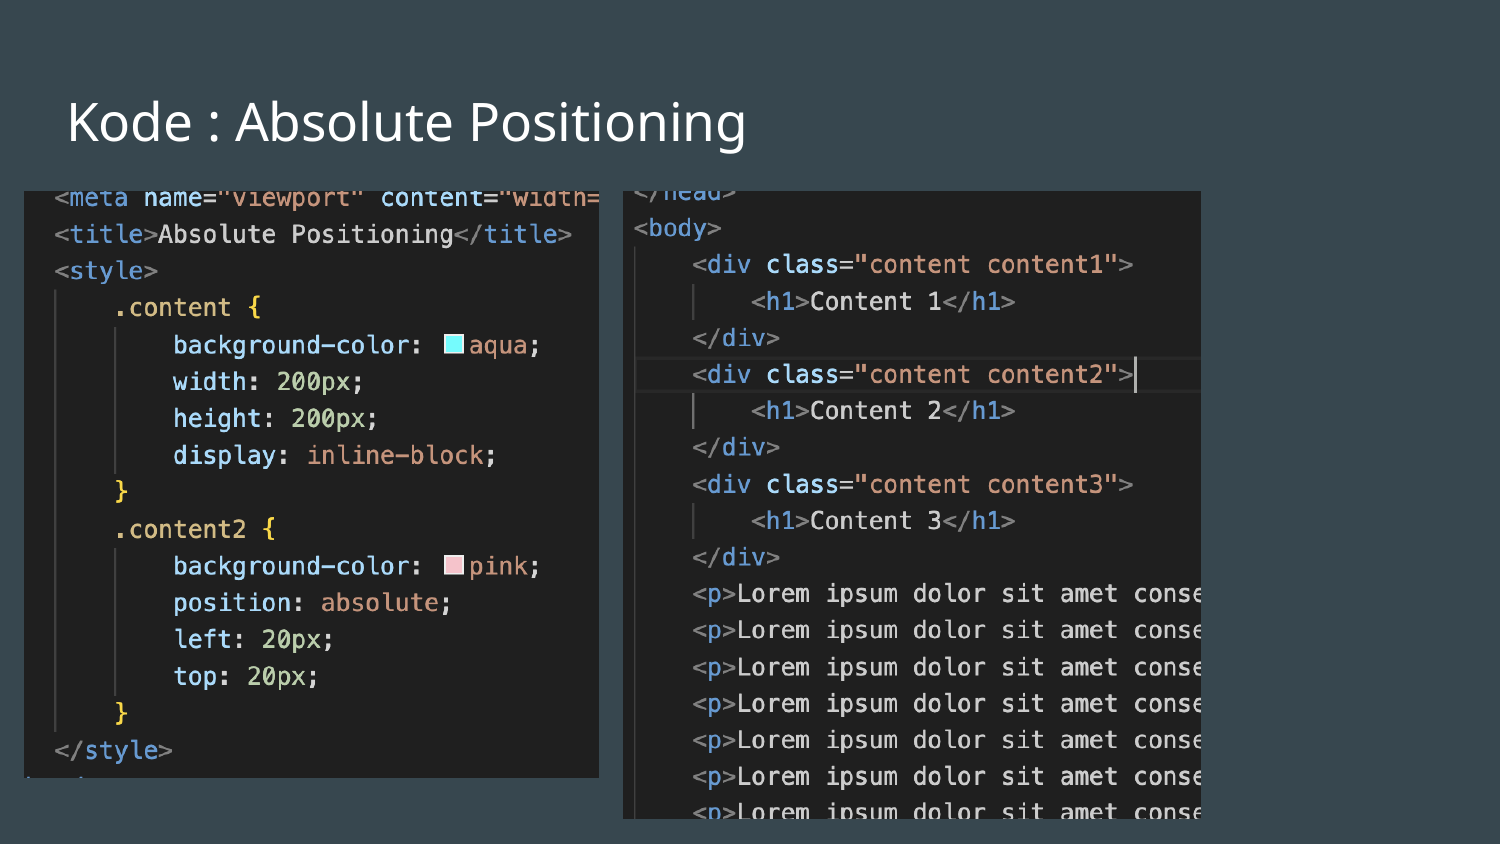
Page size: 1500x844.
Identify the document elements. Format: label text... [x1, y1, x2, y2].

picture [24, 191, 600, 779]
title Kode : Absolute Positioning [51, 72, 1449, 167]
picture [623, 191, 1201, 819]
